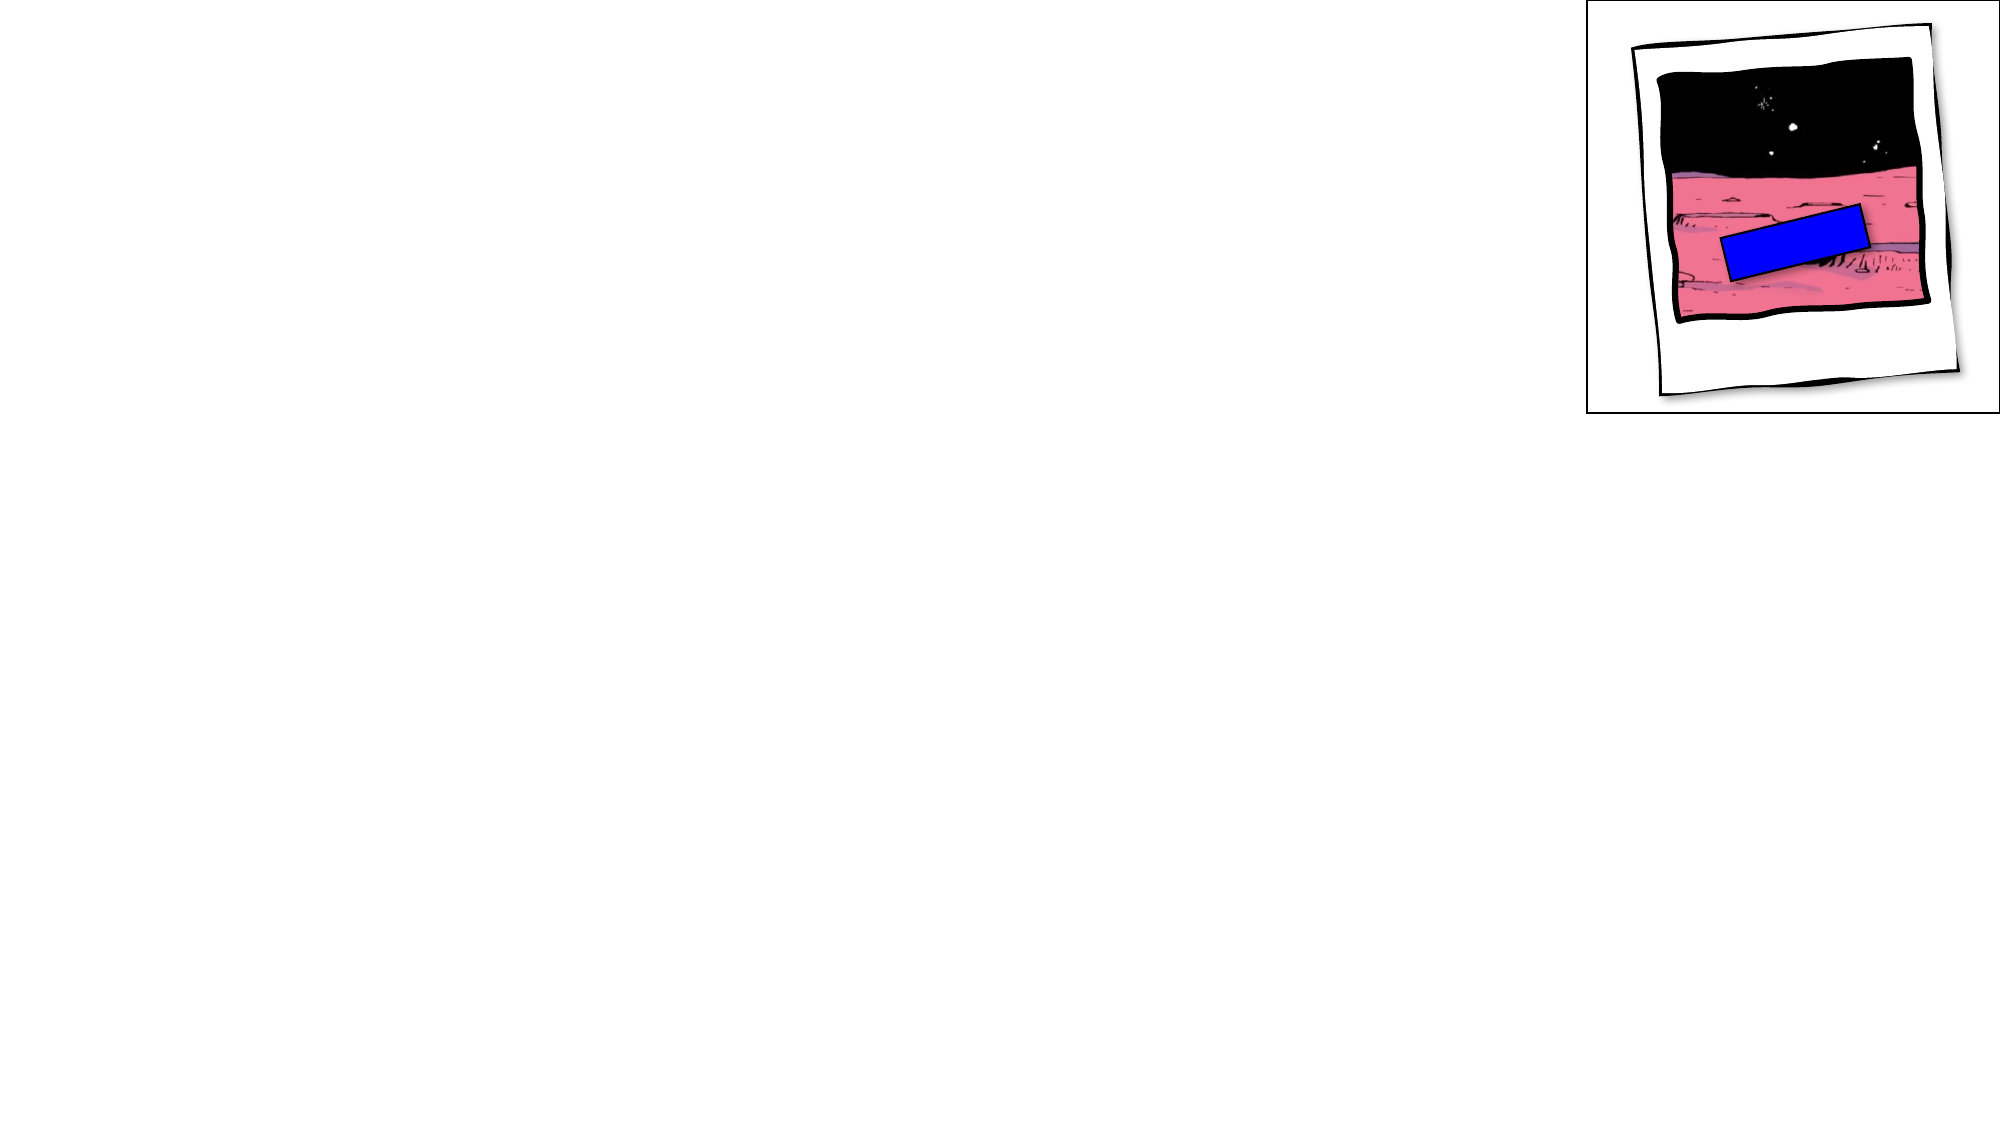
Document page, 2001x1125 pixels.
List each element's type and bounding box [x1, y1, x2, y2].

text_box [1586, 0, 2000, 414]
text_box [1647, 37, 1944, 382]
